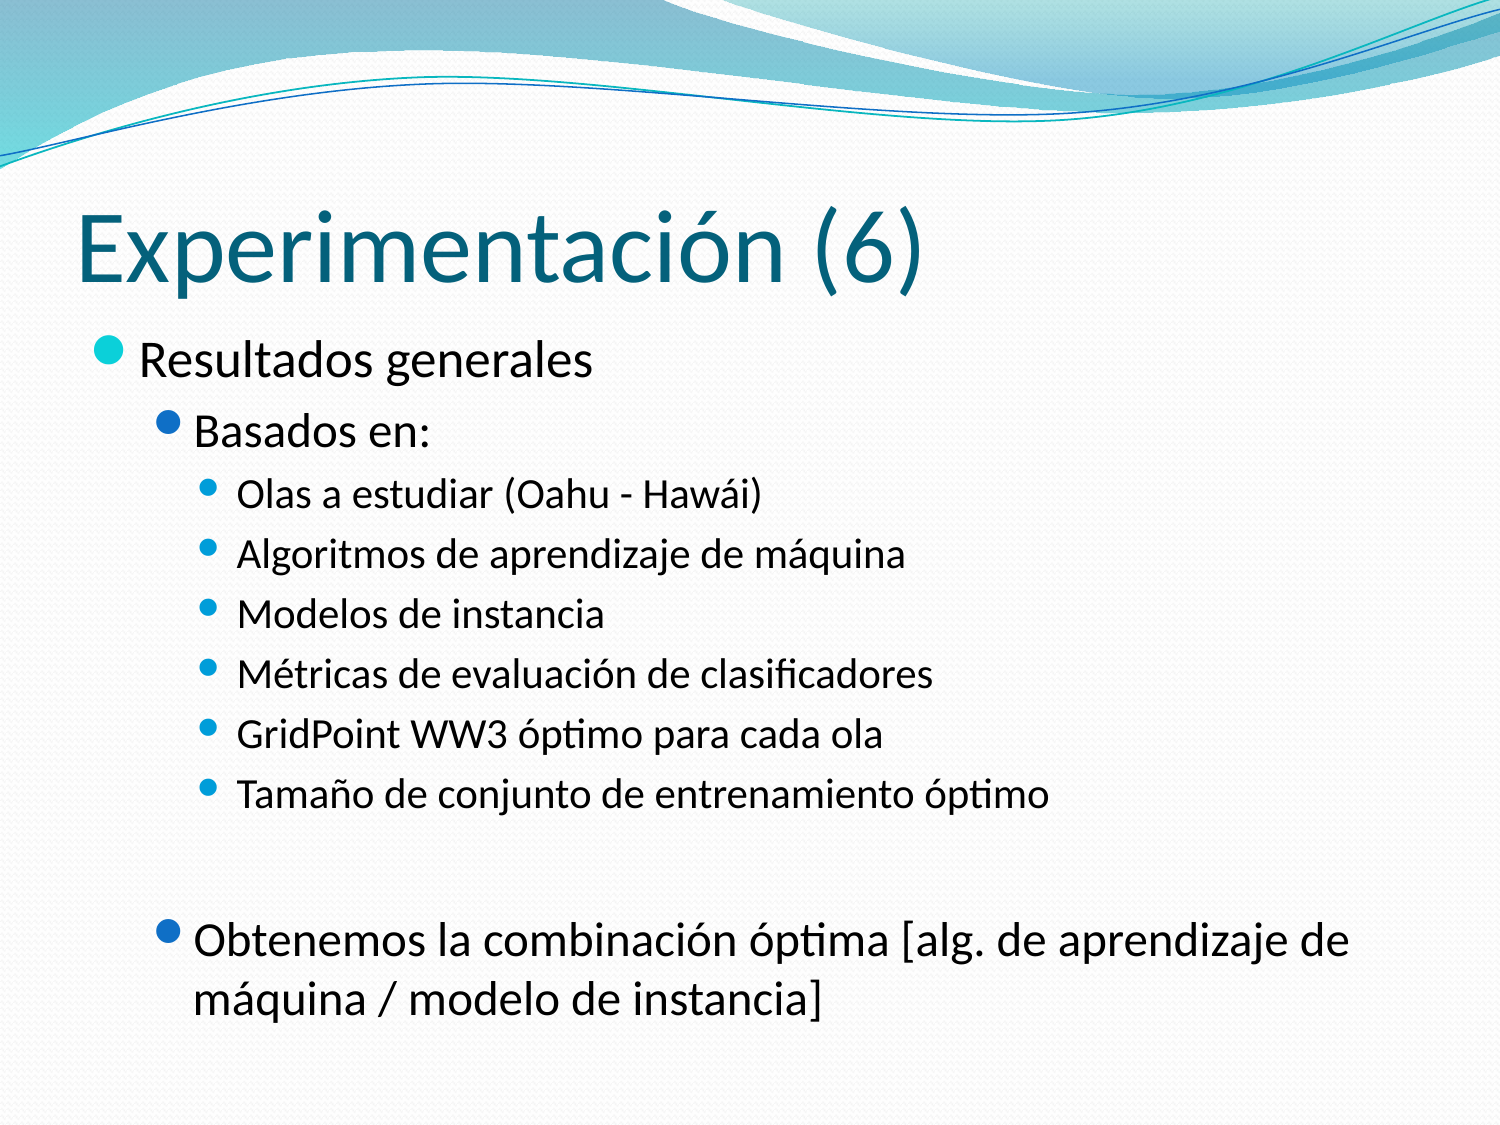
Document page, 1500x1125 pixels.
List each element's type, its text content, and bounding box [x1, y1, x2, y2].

title Experimentación (6) [75, 115, 1425, 303]
list Resultados generales Basados en: Olas a estudiar (Oahu - Hawái) Algoritmos de aprendizaje de máquina Modelos de instancia Métricas de evaluación de clasificadores GridPoint WW3 óptimo para cada ola Tamaño de conjunto de entrenamiento óptimo Obtenemos la combinación óptima [alg. de aprendizaje de máquina / modelo de instancia] [75, 317, 1425, 1038]
